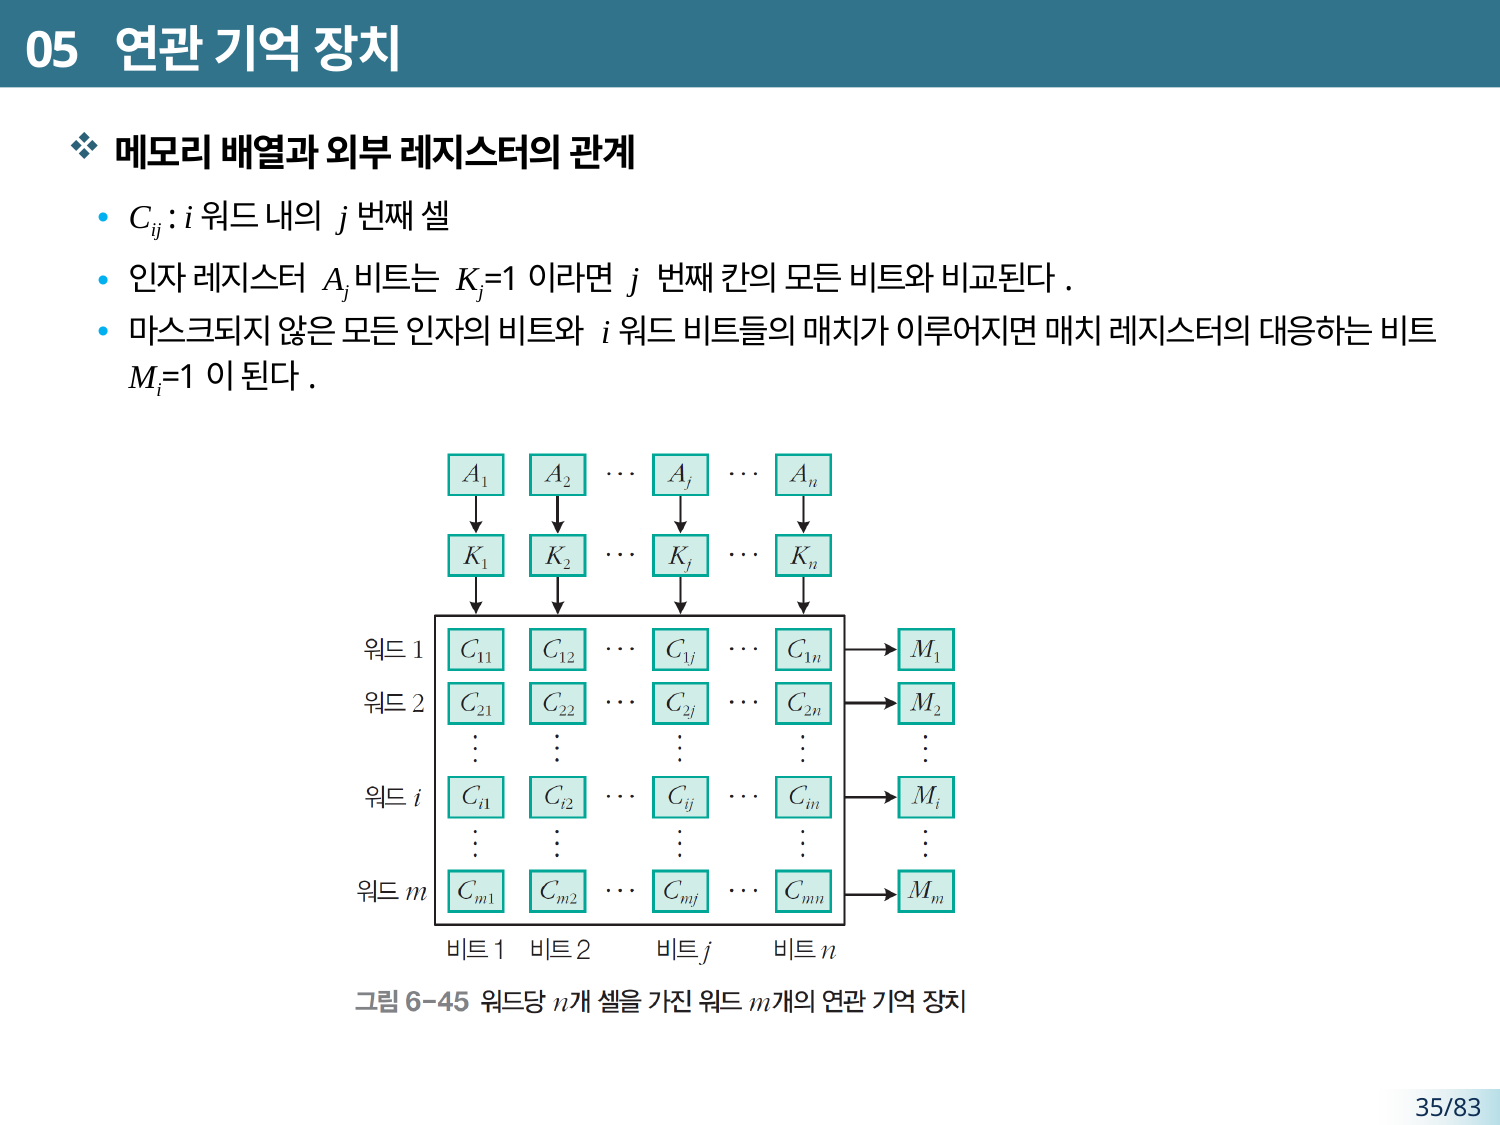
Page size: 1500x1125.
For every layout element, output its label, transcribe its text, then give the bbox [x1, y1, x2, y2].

picture [348, 444, 975, 1024]
list 메모리 배열과 외부 레지스터의 관계 Cij : i워드 내의 j번째 셀 인자 레지스터 Aj비트는 Kj=1이라면 j 번째 칸의 모든 비트와 비교된다. 마스크되지 않은 모든 인자의 비트와 i워드 비트들의 매치가 이루어지면 매치 레지스터의 대응하는 비트 Mi=1이 된다. [10, 116, 1481, 1047]
title 05 연관 기억 장치 [10, 8, 1288, 87]
